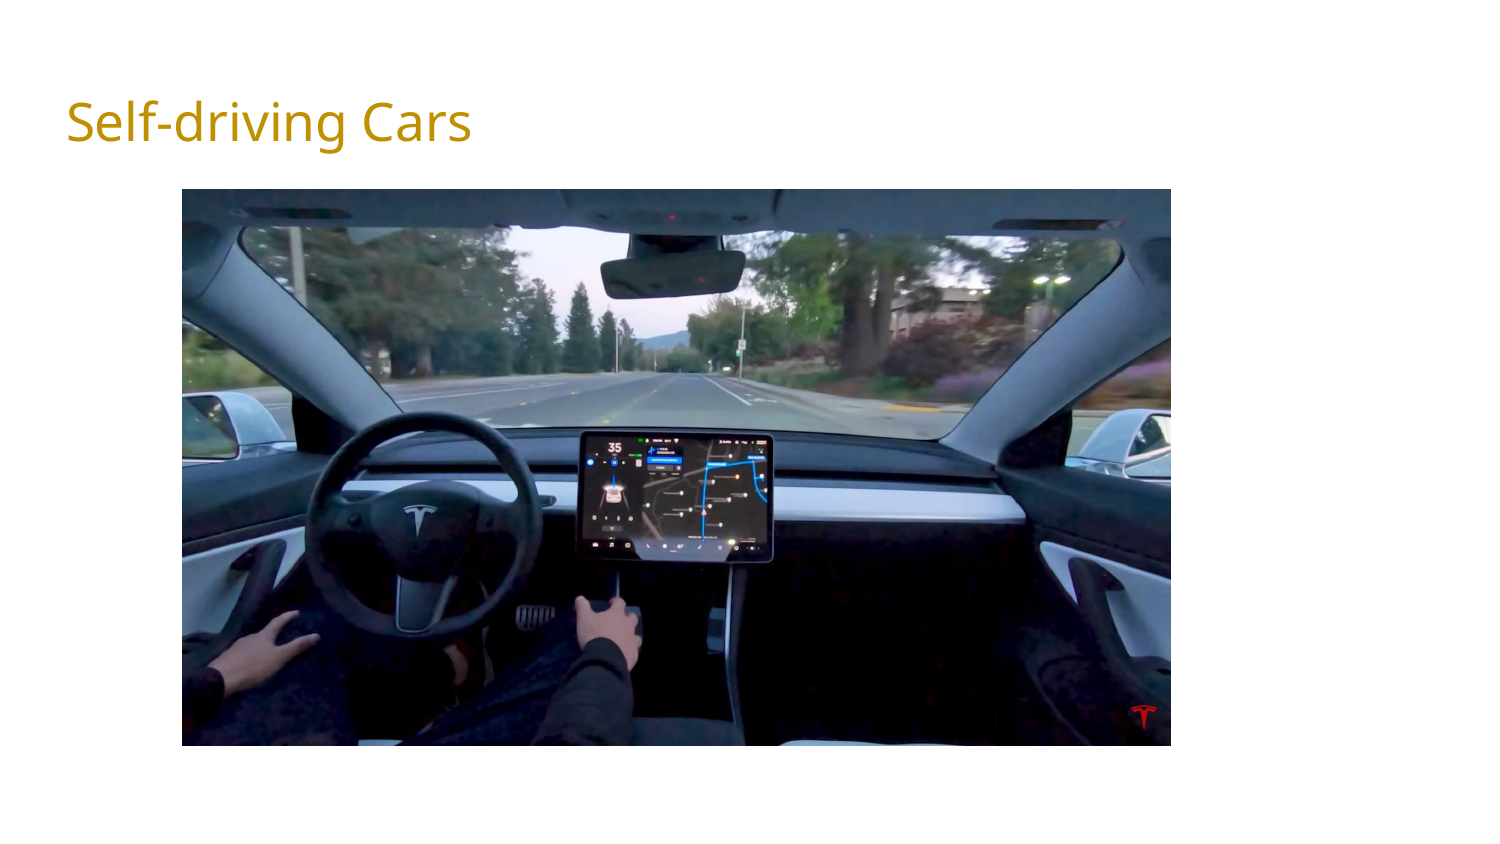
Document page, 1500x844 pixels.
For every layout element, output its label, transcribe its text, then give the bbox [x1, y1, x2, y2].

title Self-driving Cars [51, 72, 1449, 167]
picture [181, 189, 1171, 746]
